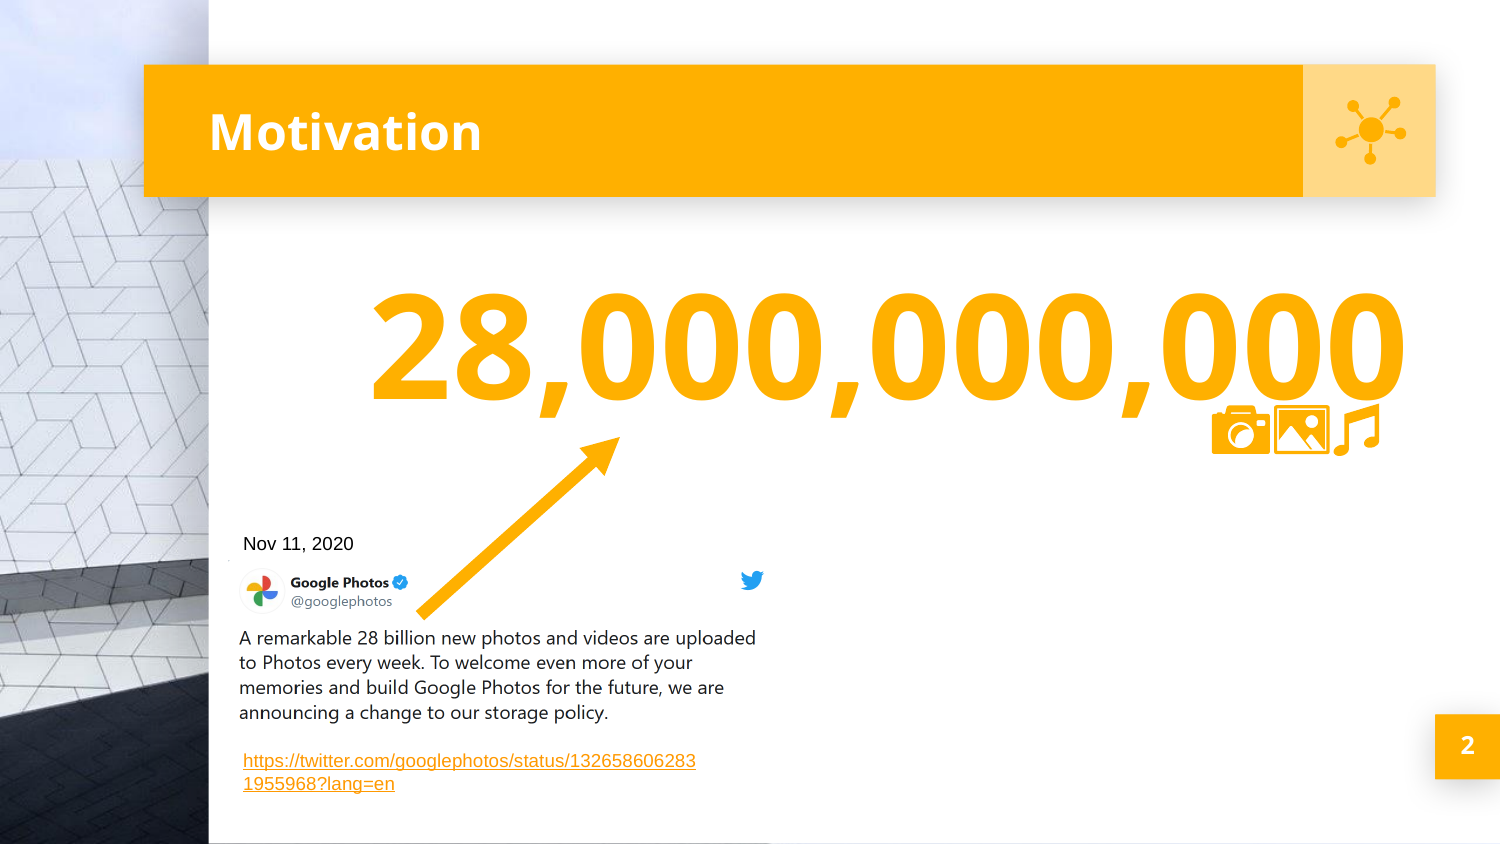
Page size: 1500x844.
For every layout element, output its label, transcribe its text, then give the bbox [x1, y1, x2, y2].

text_box [1335, 403, 1380, 456]
picture [227, 560, 771, 742]
text_box 28,000,000,000 [353, 239, 1443, 492]
picture [0, 0, 208, 844]
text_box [1273, 404, 1330, 455]
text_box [419, 436, 621, 616]
slide_number ‹#› [1435, 714, 1500, 780]
text_box Nov 11, 2020 [228, 515, 414, 558]
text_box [1335, 96, 1407, 165]
title Motivation [193, 64, 1300, 197]
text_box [1211, 405, 1271, 455]
text_box https://twitter.com/googlephotos/status/1326586062831955968?lang=en [228, 748, 721, 785]
